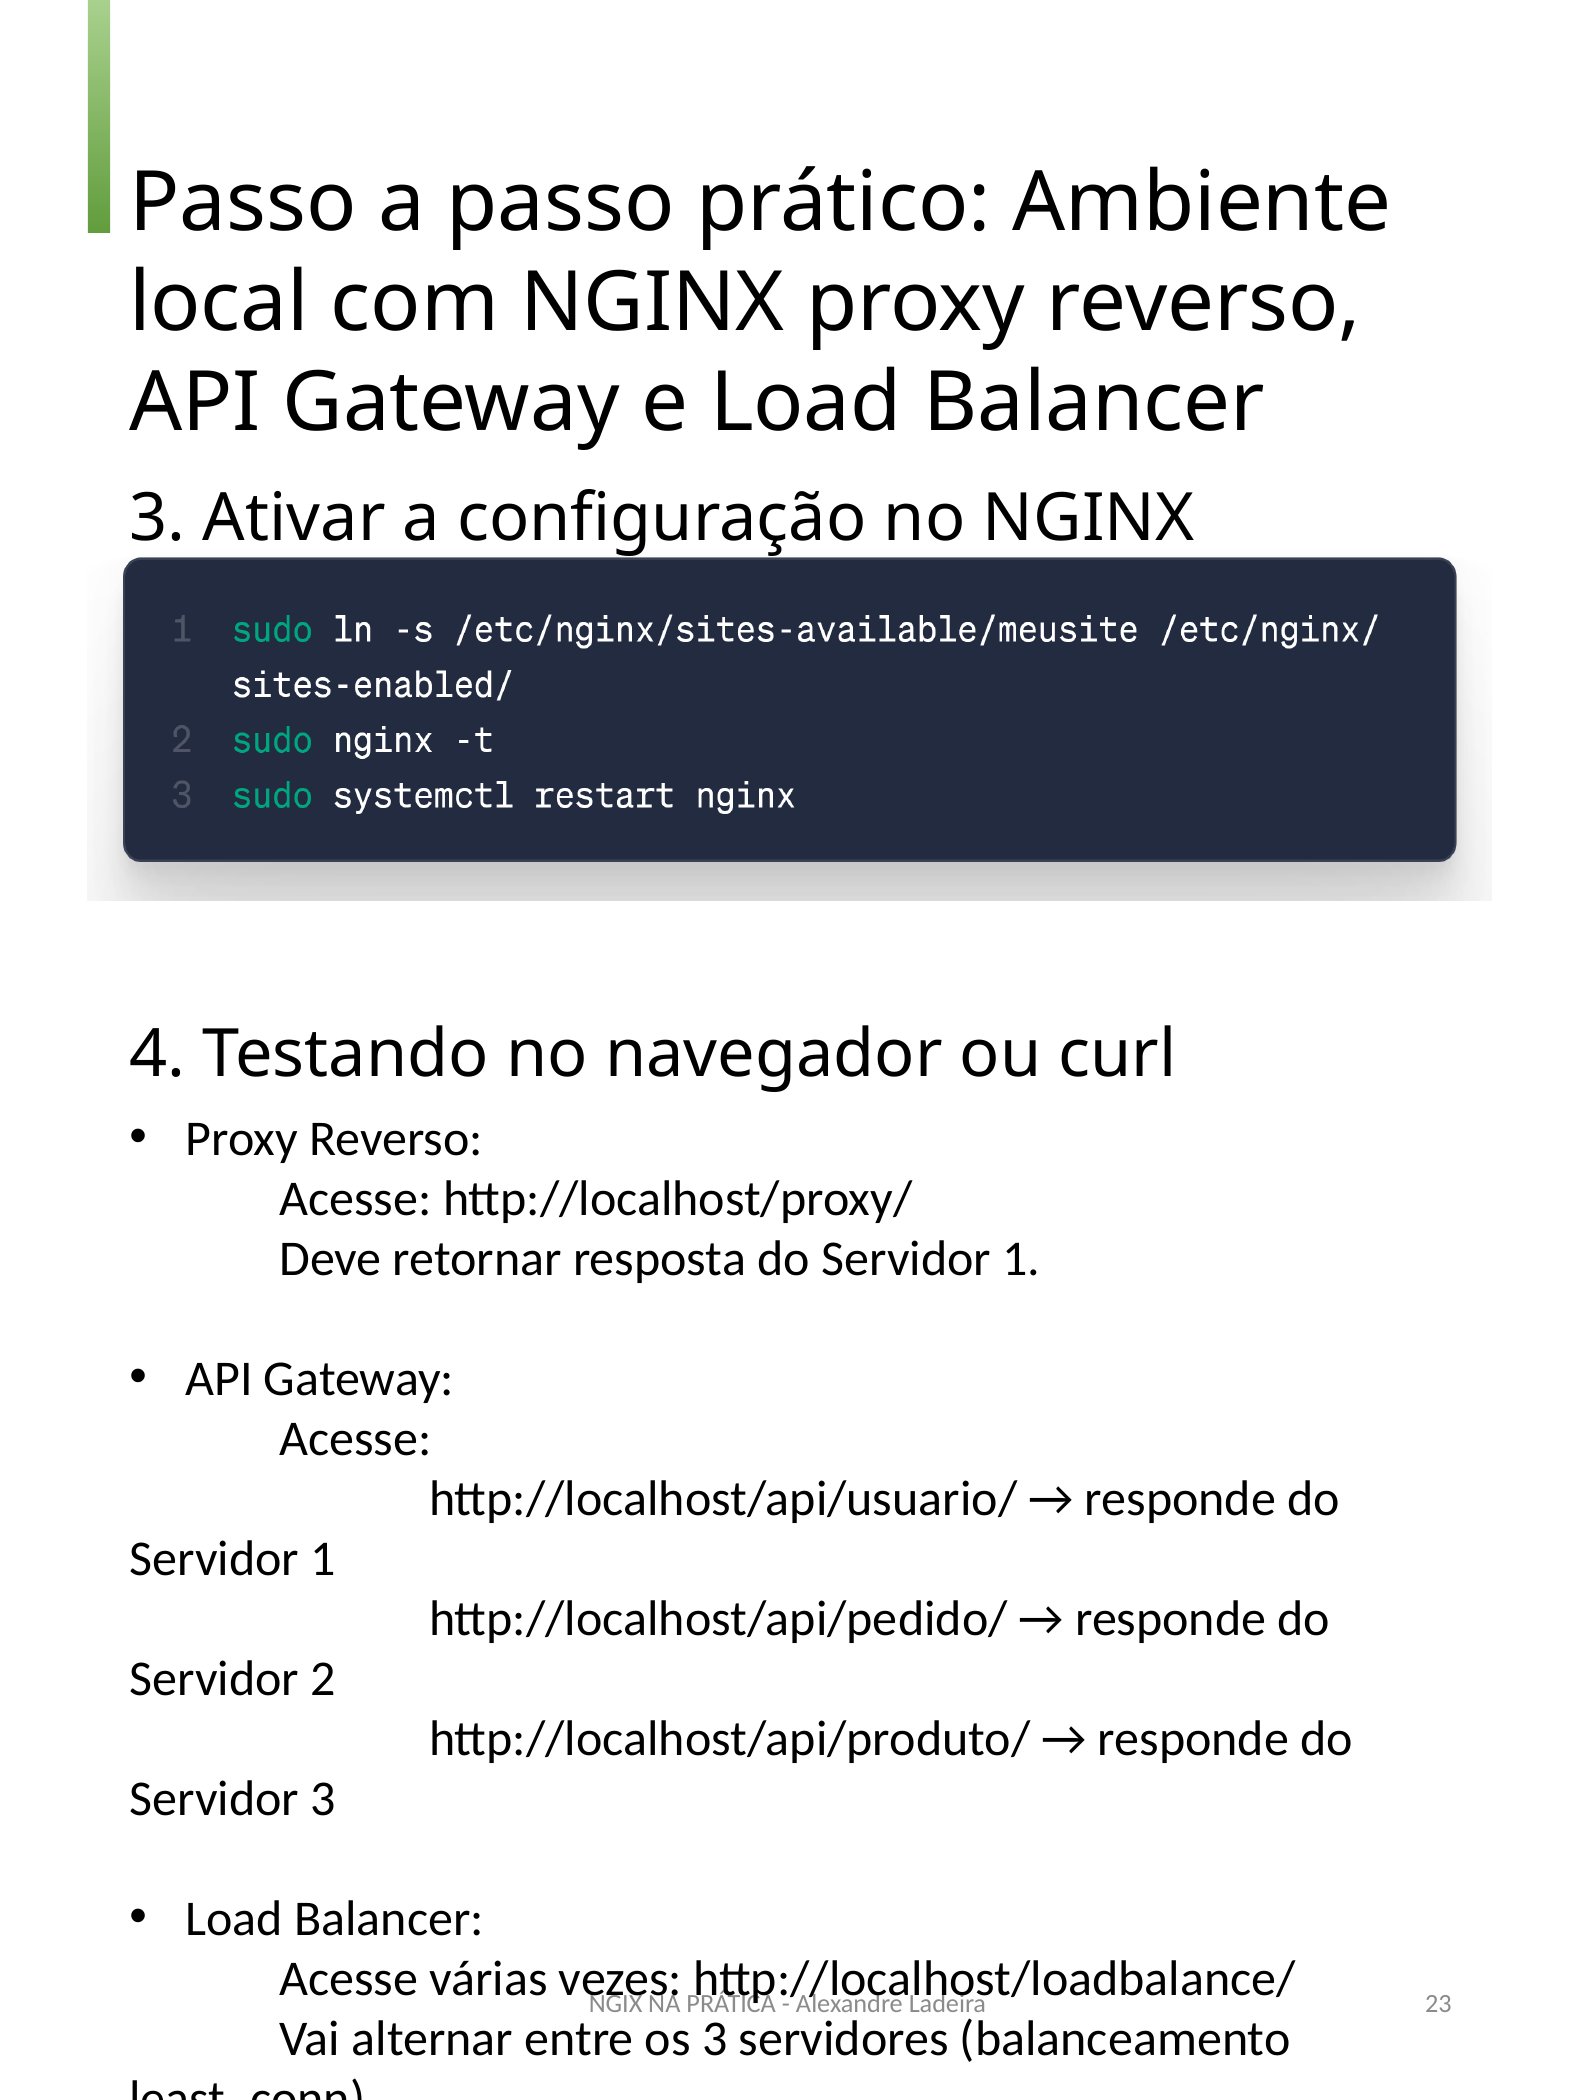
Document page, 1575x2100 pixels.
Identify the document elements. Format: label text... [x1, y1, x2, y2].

text_box Passo a passo prático: Ambiente local com NGINX proxy reverso, API Gateway e Load Balancer [114, 140, 1492, 455]
text_box [87, 0, 111, 233]
footer NGIX NA PRÁTICA - Alexandre Ladeira [521, 1946, 1054, 2059]
picture [87, 518, 1492, 901]
slide_number 23 [1112, 1946, 1467, 2059]
text_box Proxy Reverso: Acesse: http://localhost/proxy/ Deve retornar resposta do Servidor 1. API Gateway: Acesse: http://localhost/api/usuario/ → responde do Servidor 1 http://localhost/api/pedido/ → responde do Servidor 2 http://localhost/api/produto/ → responde do Servidor 3 Load Balancer: Acesse várias vezes: http://localhost/loadbalance/ Vai alternar entre os 3 servidores (balanceamento least_conn). [114, 1097, 1492, 2100]
text_box 3. Ativar a configuração no NGINX [114, 465, 1492, 518]
text_box 4. Testando no navegador ou curl [114, 1001, 1492, 1097]
